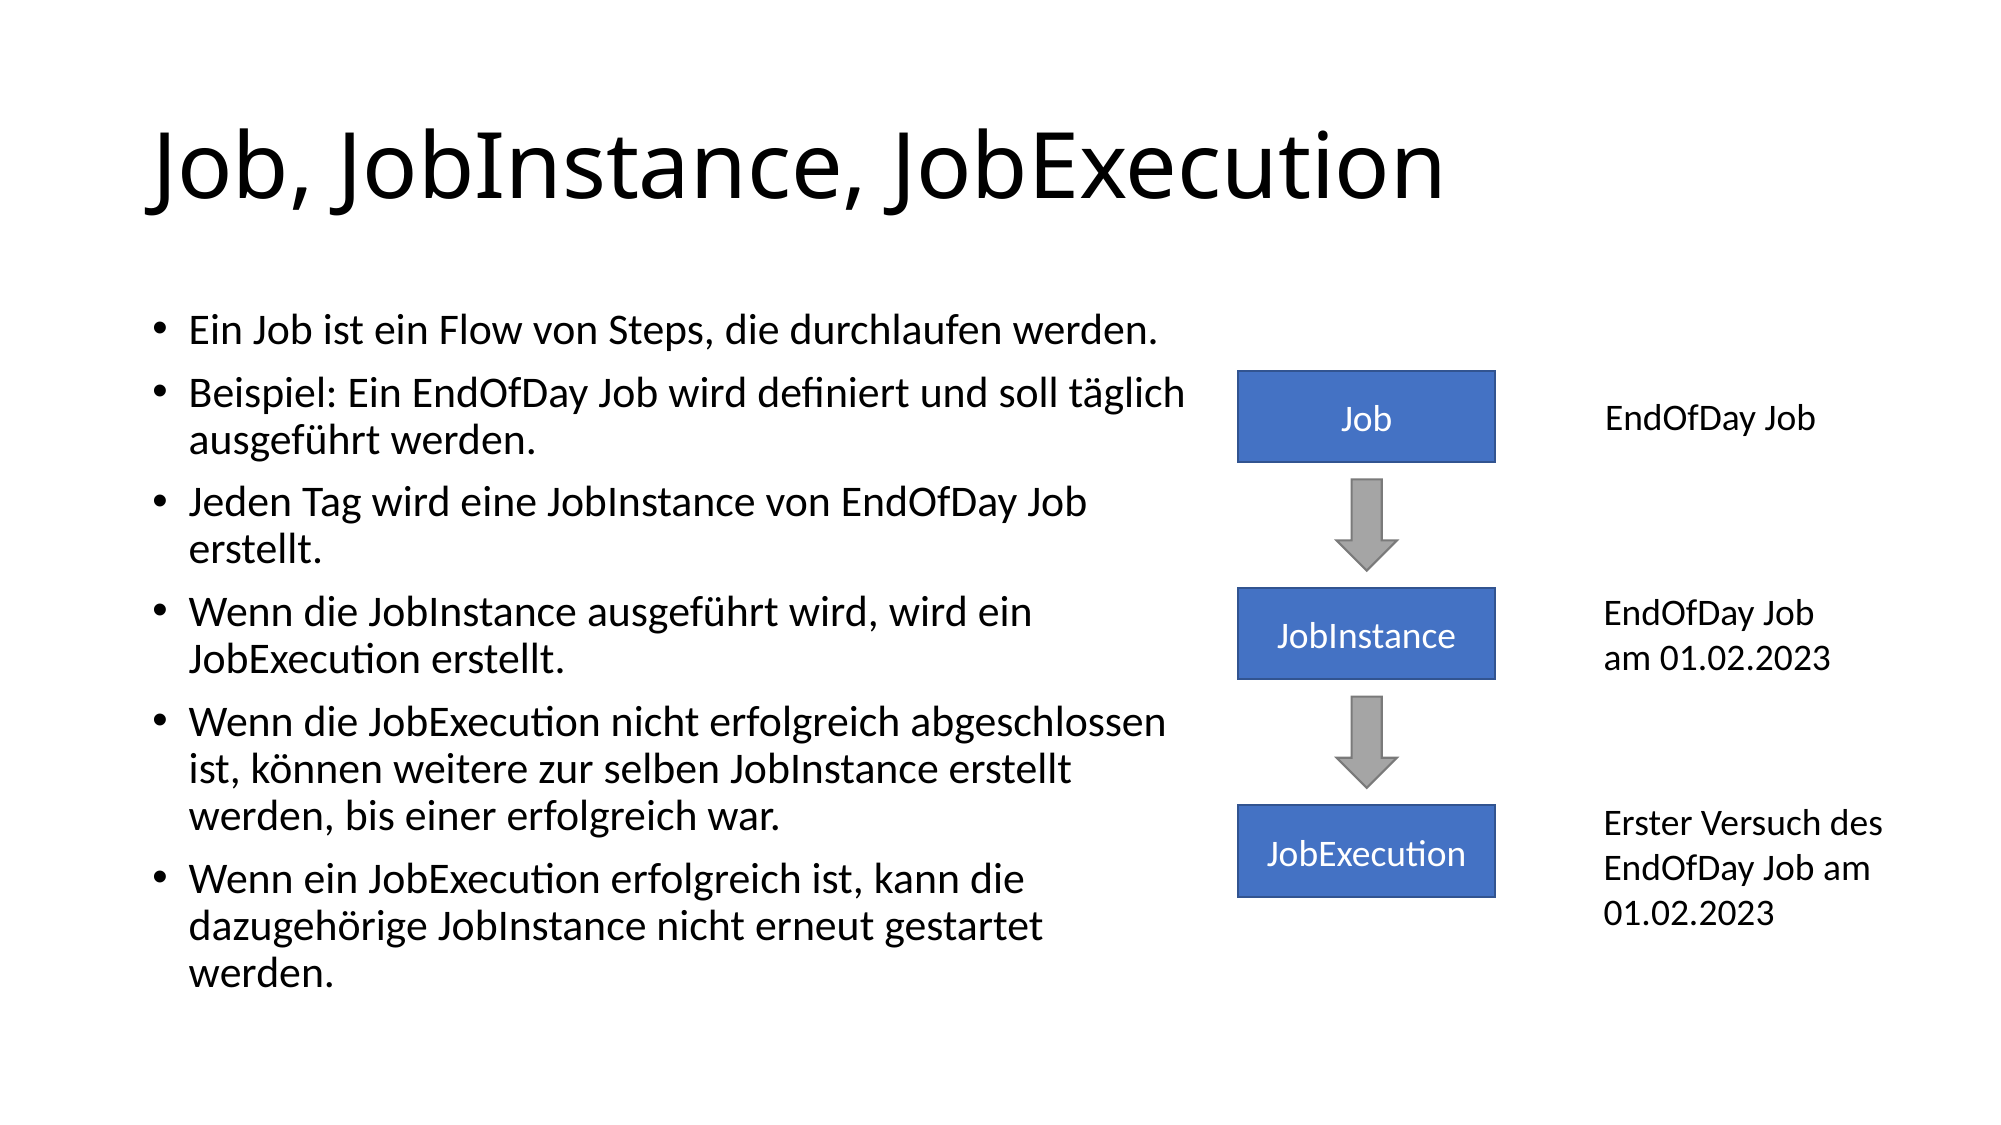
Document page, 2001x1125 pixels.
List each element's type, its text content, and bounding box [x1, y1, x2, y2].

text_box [1237, 370, 1912, 943]
list Ein Job ist ein Flow von Steps, die durchlaufen werden. Beispiel: Ein EndOfDay Job wird definiert und soll täglich ausgeführt werden. Jeden Tag wird eine JobInstance von EndOfDay Job erstellt. Wenn die JobInstance ausgeführt wird, wird ein JobExecution erstellt. Wenn die JobExecution nicht erfolgreich abgeschlossen ist, können weitere zur selben JobInstance erstellt werden, bis einer erfolgreich war. Wenn ein JobExecution erfolgreich ist, kann die dazugehörige JobInstance nicht erneut gestartet werden. [137, 299, 1203, 1014]
title Job, JobInstance, JobExecution [137, 59, 1863, 278]
